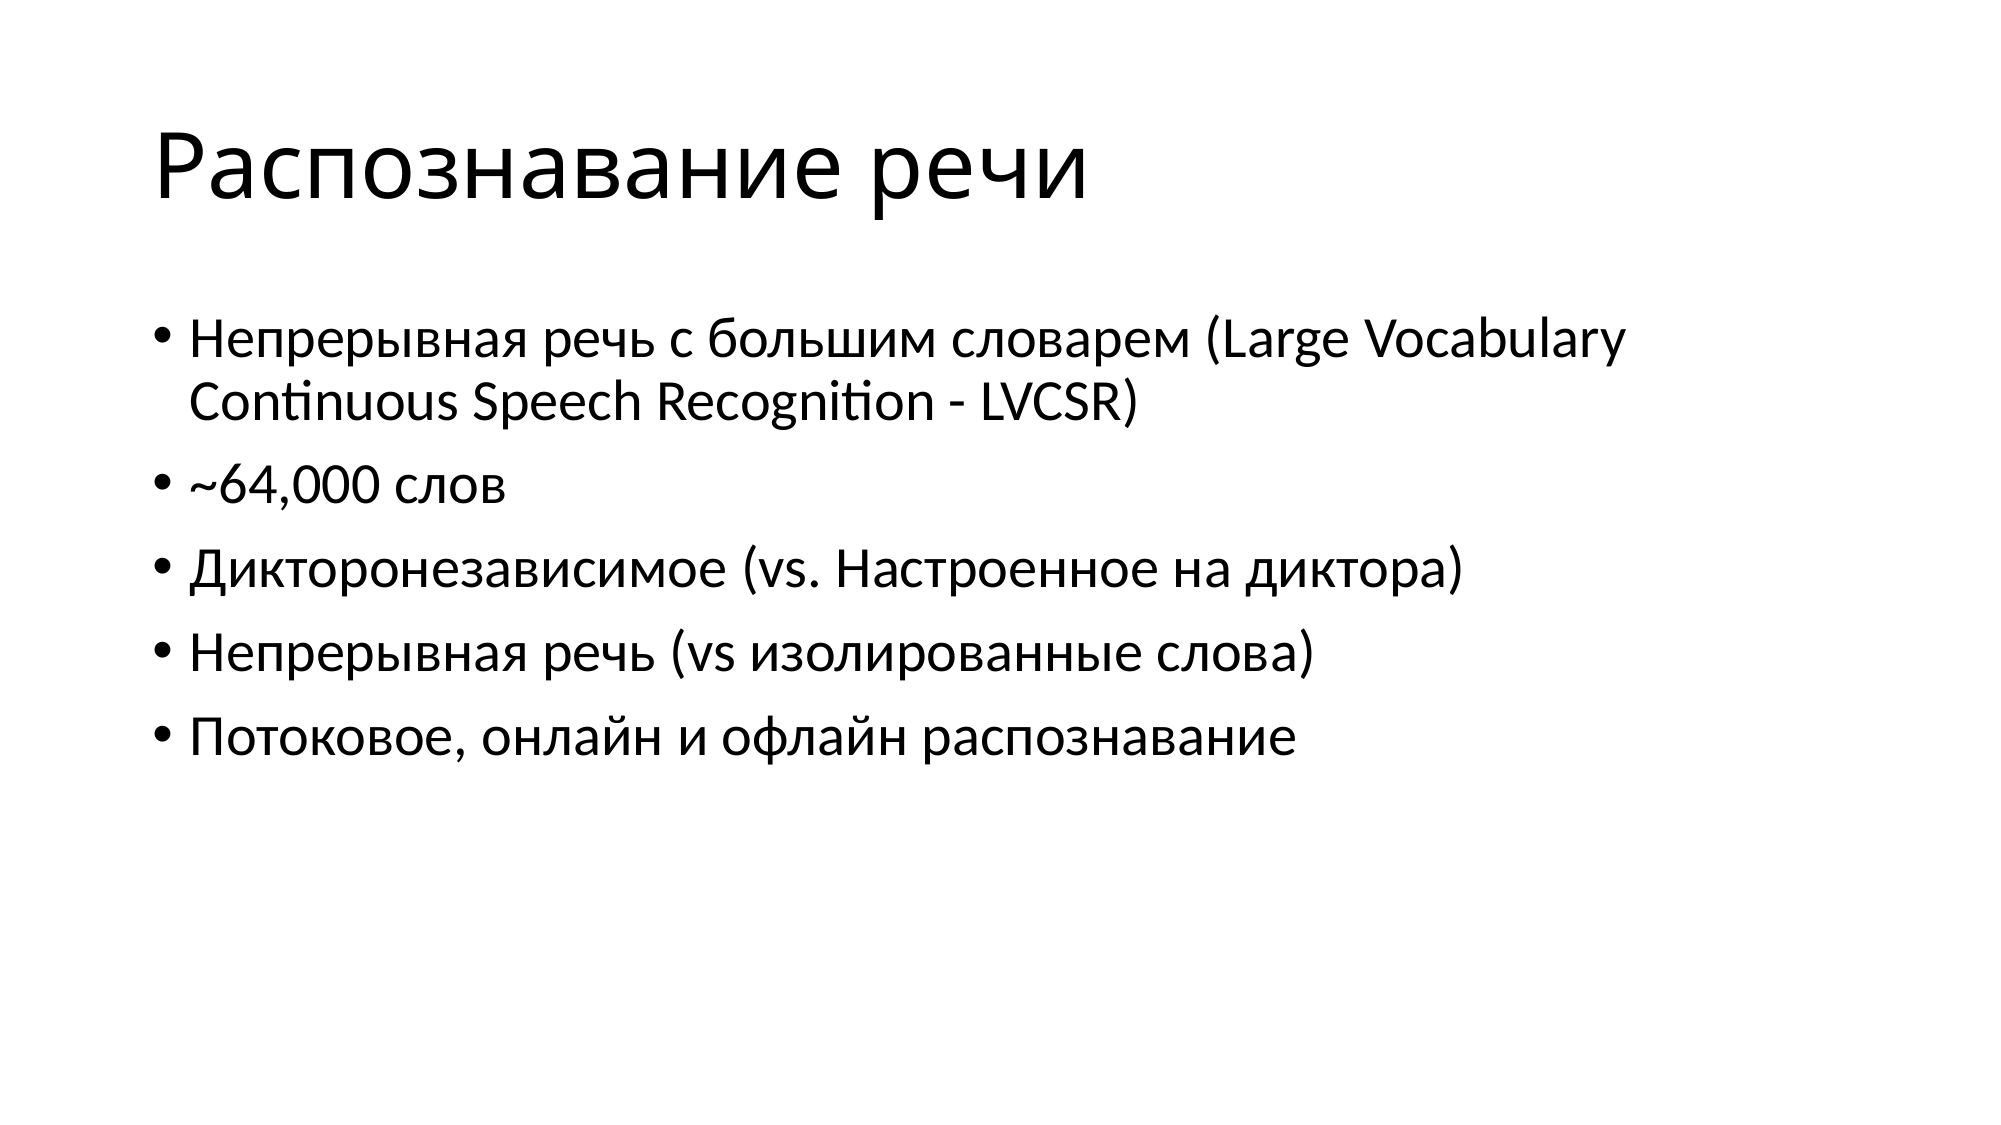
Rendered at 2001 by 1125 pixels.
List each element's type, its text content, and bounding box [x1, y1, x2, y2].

title Распознавание речи [137, 59, 1863, 278]
list Непрерывная речь с большим словарем (Large Vocabulary Continuous Speech Recognition - LVCSR) ~64,000 слов Дикторонезависимое (vs. Настроенное на диктора) Непрерывная речь (vs изолированные слова) Потоковое, онлайн и офлайн распознавание [137, 299, 1863, 1014]
